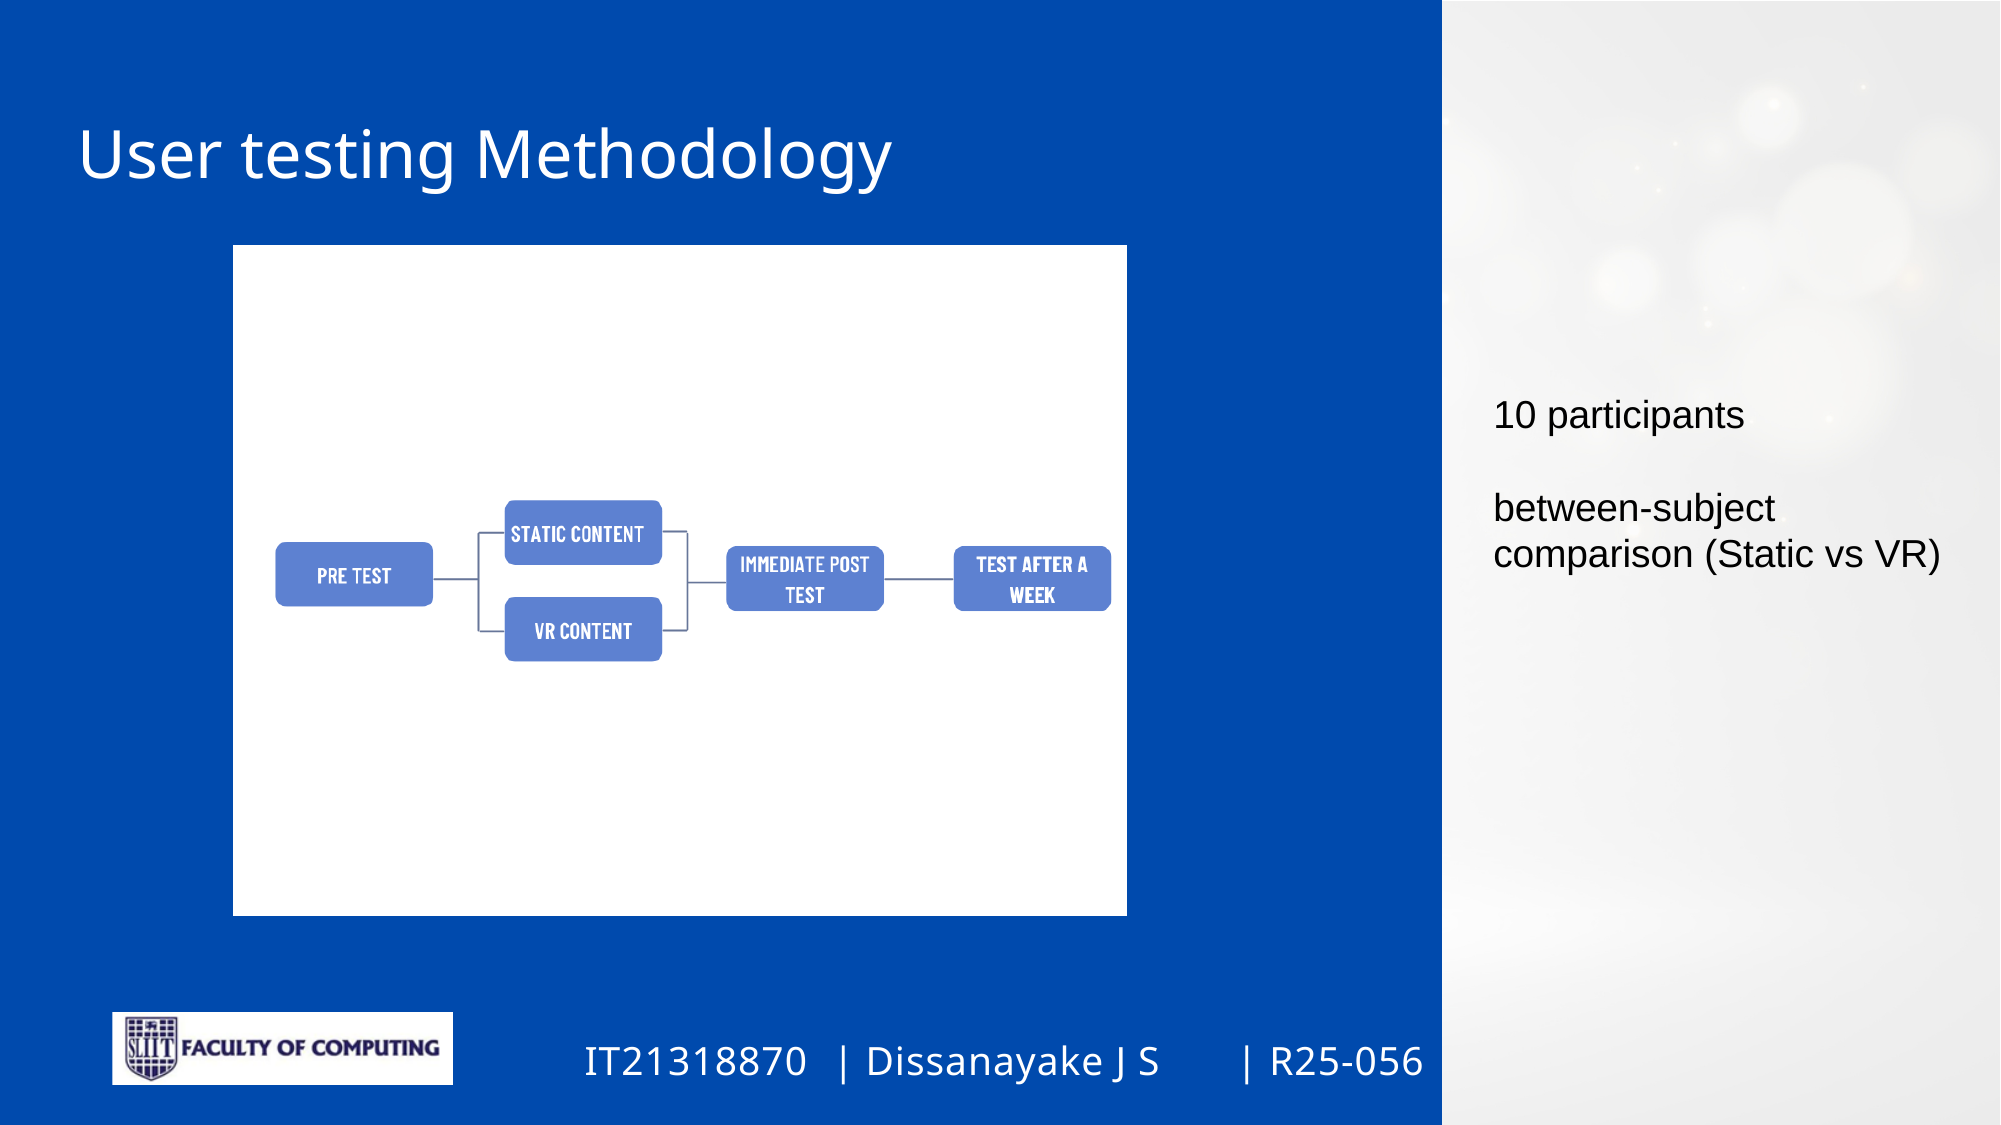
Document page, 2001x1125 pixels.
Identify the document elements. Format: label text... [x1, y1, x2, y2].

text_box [0, 0, 1443, 1125]
text_box [1443, 1, 2000, 1125]
text_box 10 participants between-subject comparison (Static vs VR) [1483, 384, 1978, 581]
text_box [111, 1006, 1426, 1086]
picture [232, 245, 1128, 917]
